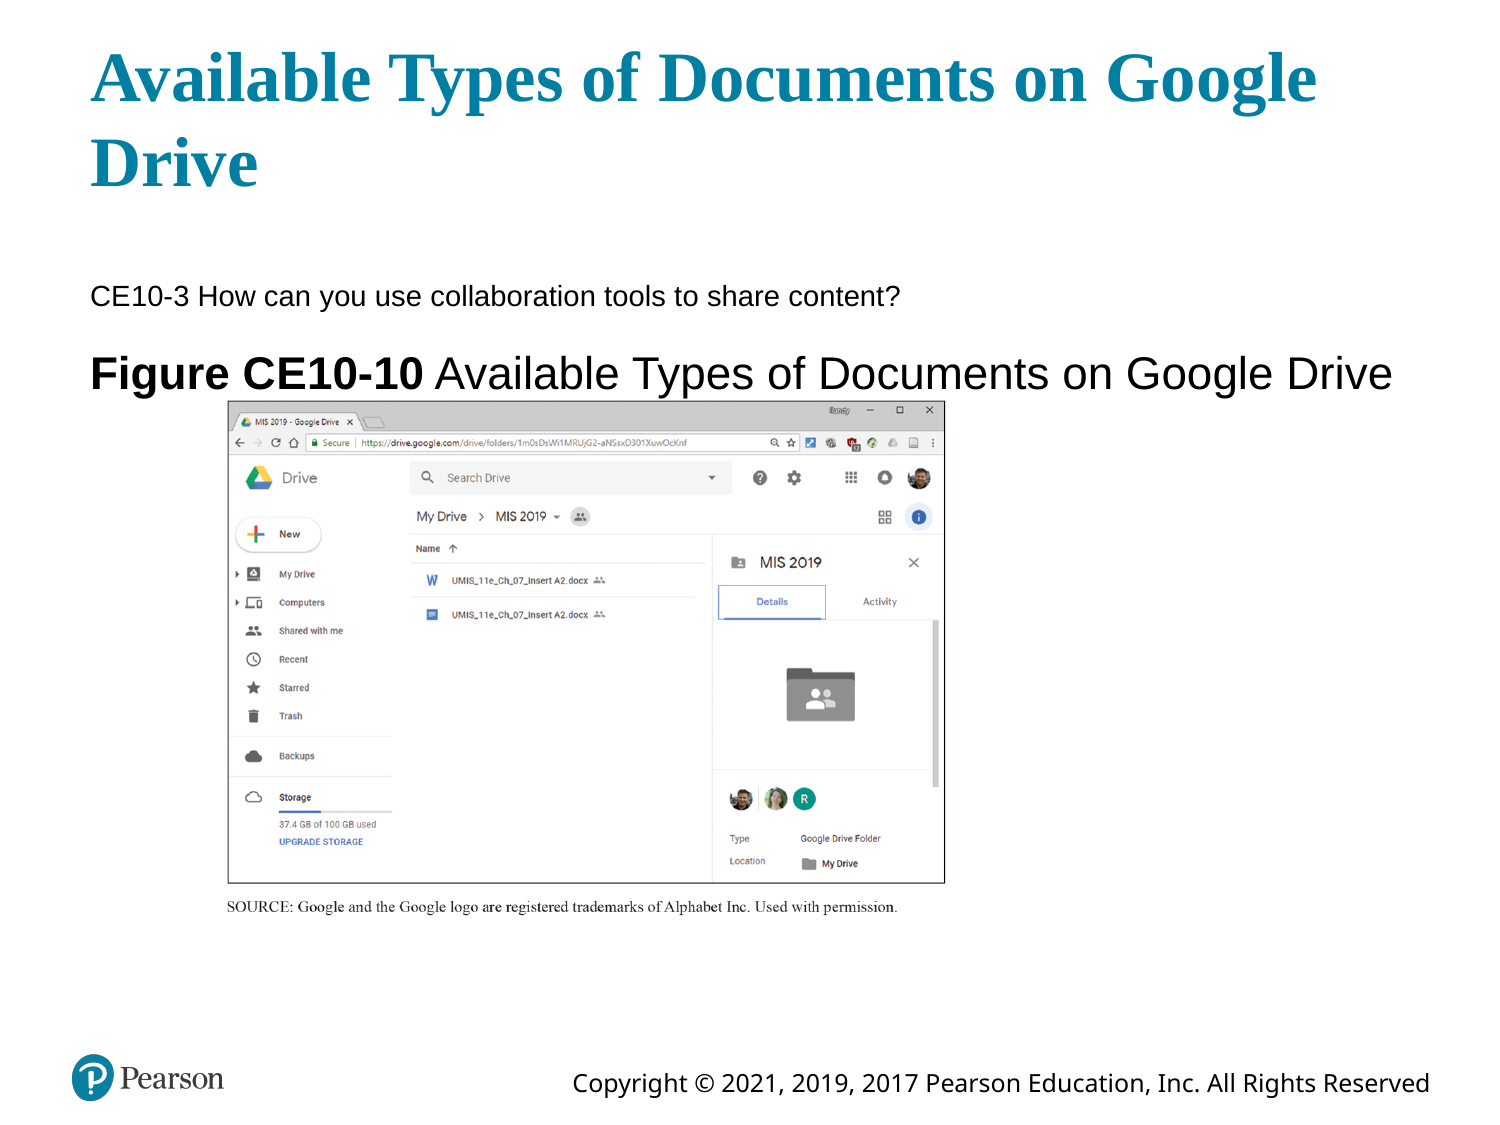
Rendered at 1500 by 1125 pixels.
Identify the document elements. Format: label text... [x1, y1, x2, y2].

picture [72, 1054, 88, 1070]
title Available Types of Documents on Google Drive [75, 35, 1425, 216]
picture [98, 1054, 224, 1101]
list CE 10-3 How can you use collaboration tools to share content? Figure C E 10-10 Available Types of Documents on Google Drive [75, 262, 1425, 400]
picture [72, 1087, 83, 1101]
picture [226, 398, 946, 917]
picture [80, 1063, 106, 1088]
